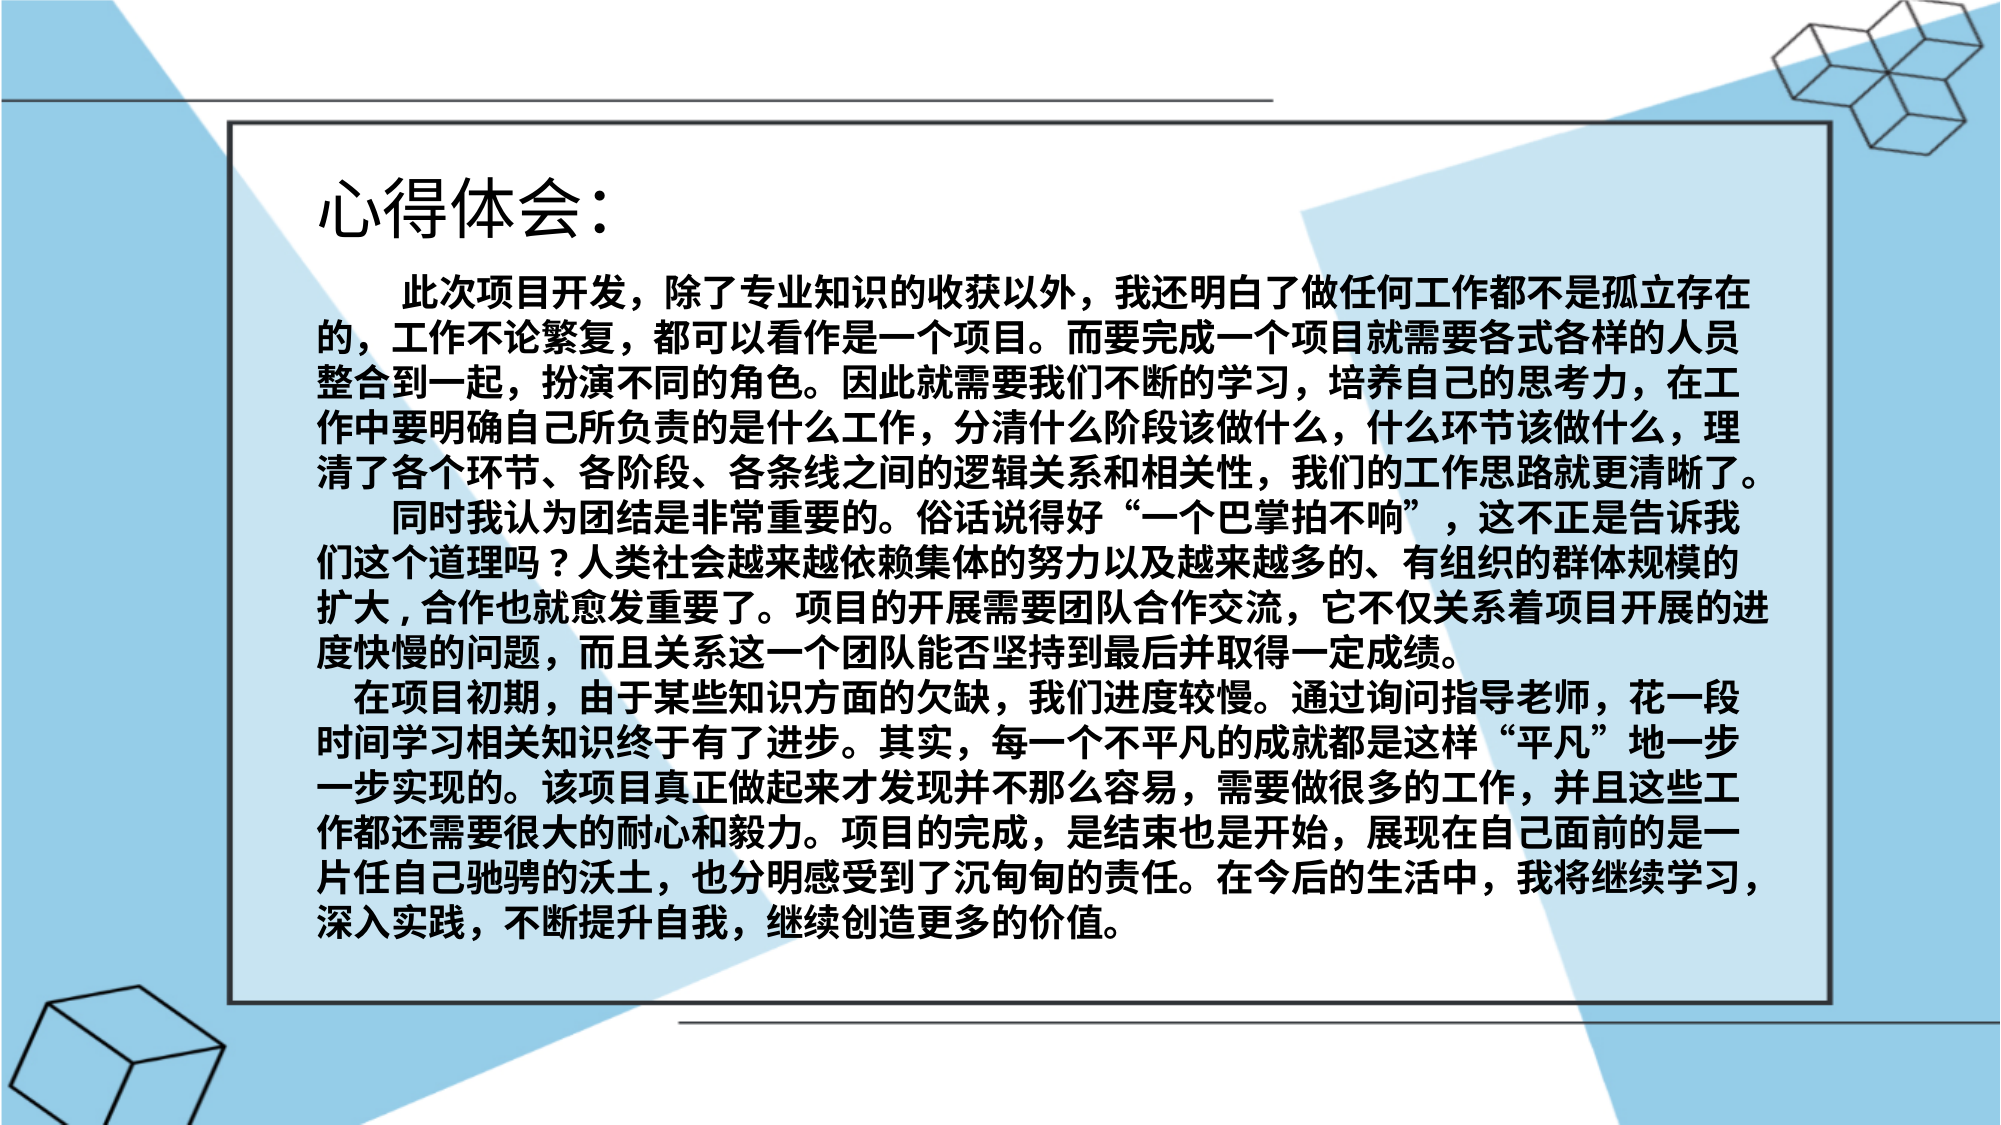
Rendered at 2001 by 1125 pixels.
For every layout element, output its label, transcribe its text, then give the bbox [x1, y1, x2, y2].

text_box 心得体会： [301, 159, 437, 255]
picture [3, 0, 2000, 1125]
text_box 此次项目开发，除了专业知识的收获以外，我还明白了做任何工作都不是孤立存在的，工作不论繁复，都可以看作是一个项目。而要完成一个项目就需要各式各样的人员整合到一起，扮演不同的角色。因此就需要我们不断的学习，培养自己的思考力，在工作中要明确自己所负责的是什么工作，分清什么阶段该做什么，什么环节该做什么，理清了各个环节、各阶段、各条线之间的逻辑关系和相关性，我们的工作思路就更清晰了。 同时我认为团结是非常重要的。俗话说得好“一个巴掌拍不响”，这不正是告诉我们这个道理吗?人类社会越来越依赖集体的努力以及越来越多的、有组织的群体规模的扩大,合作也就愈发重要了。项目的开展需要团队合作交流，它不仅关系着项目开展的进度快慢的问题，而且关系这一个团队能否坚持到最后并取得一定成绩。 在项目初期，由于某些知识方面的欠缺，我们进度较慢。通过询问指导老师，花一段时间学习相关知识终于有了进步。其实，每一个不平凡的成就都是这样“平凡”地一步一步实现的。该项目真正做起来才发现并不那么容易，需要做很多的工作，并且这些工作都还需要很大的耐心和毅力。项目的完成，是结束也是开始，展现在自己面前的是一片任自己驰骋的沃土，也分明感受到了沉甸甸的责任。在今后的生活中，我将继续学习，深入实践，不断提升自我，继续创造更多的价值。 [301, 262, 437, 952]
text_box 此次项目开发，除了专业知识的收获以外，我还明白了做任何工作都不是孤立存在的，工作不论繁复，都可以看作是一个项目。而要完成一个项目就需要各式各样的人员整合到一起，扮演不同的角色。因此就需要我们不断的学习，培养自己的思考力，在工作中要明确自己所负责的是什么工作，分清什么阶段该做什么，什么环节该做什么，理清了各个环节、各阶段、各条线之间的逻辑关系和相关性，我们的工作思路就更清晰了。 同时我认为团结是非常重要的。俗话说得好“一个巴掌拍不响”，这不正是告诉我们这个道理吗?人类社会越来越依赖集体的努力以及越来越多的、有组织的群体规模的扩大,合作也就愈发重要了。项目的开展需要团队合作交流，它不仅关系着项目开展的进度快慢的问题，而且关系这一个团队能否坚持到最后并取得一定成绩。 在项目初期，由于某些知识方面的欠缺，我们进度较慢。通过询问指导老师，花一段时间学习相关知识终于有了进步。其实，每一个不平凡的成就都是这样“平凡”地一步一步实现的。该项目真正做起来才发现并不那么容易，需要做很多的工作，并且这些工作都还需要很大的耐心和毅力。项目的完成，是结束也是开始，展现在自己面前的是一片任自己驰骋的沃土，也分明感受到了沉甸甸的责任。在今后的生活中，我将继续学习，深入实践，不断提升自我，继续创造更多的价值。 [1563, 262, 1788, 952]
